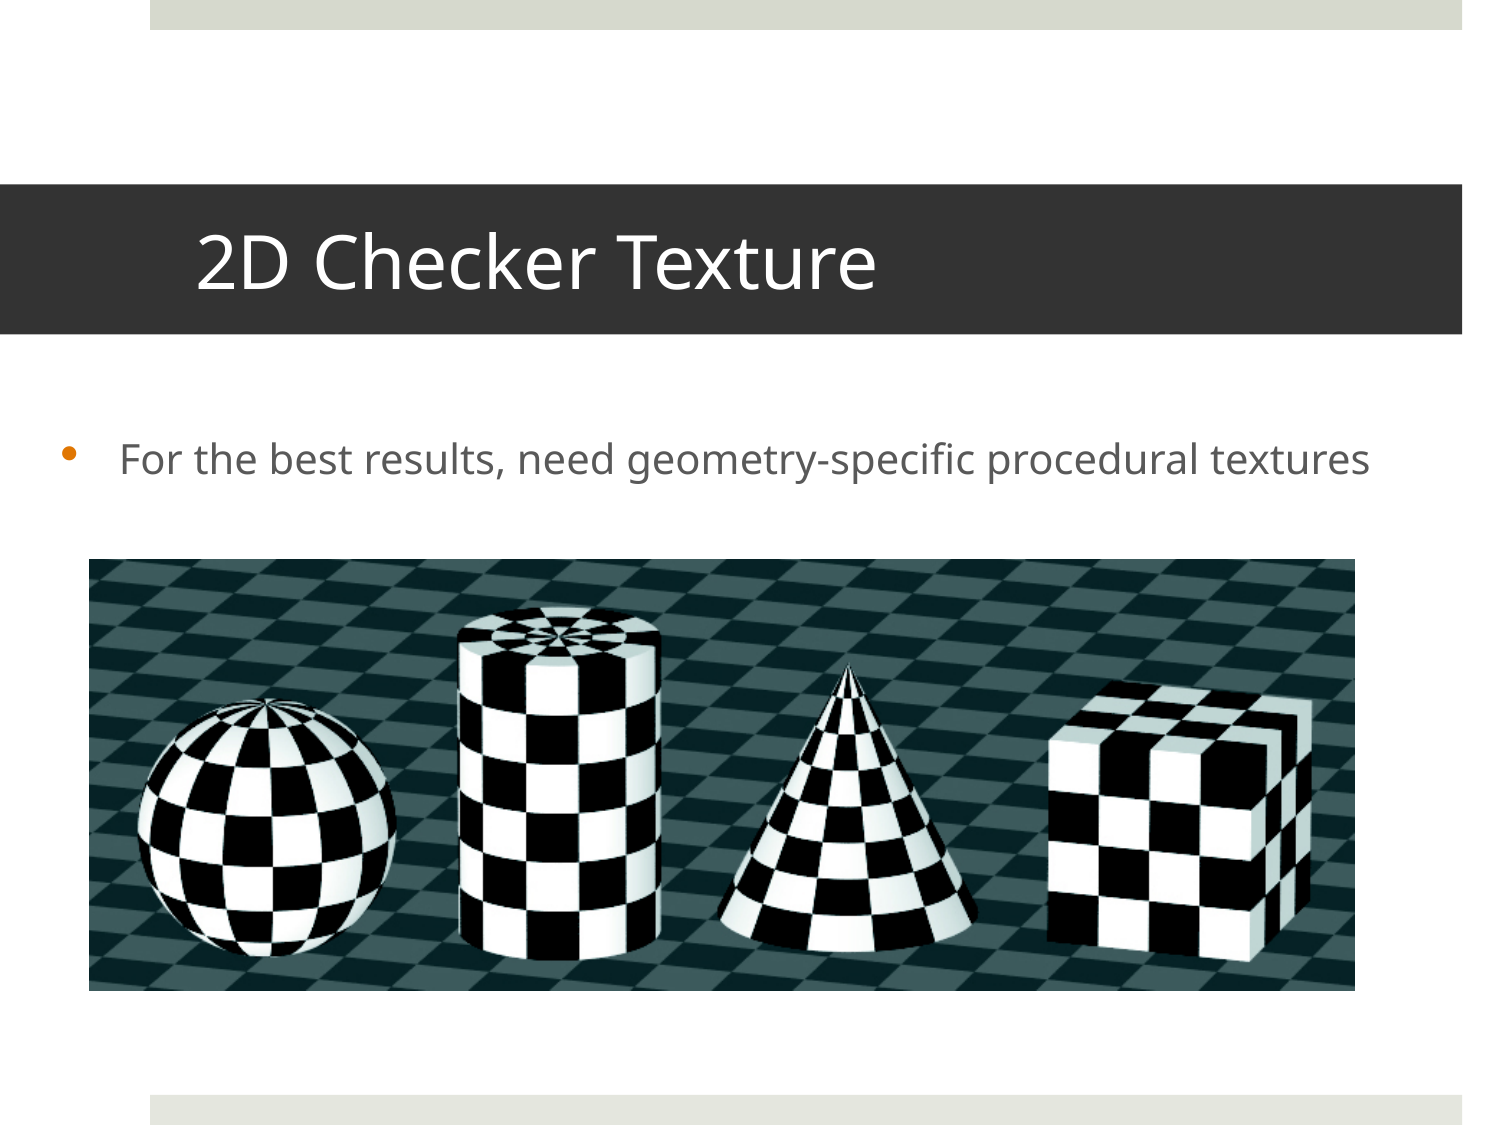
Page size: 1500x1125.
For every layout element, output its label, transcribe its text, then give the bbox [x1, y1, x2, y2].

list For the best results, need geometry-specific procedural textures [47, 425, 1432, 1028]
picture [89, 558, 1356, 992]
title 2D Checker Texture [0, 184, 1463, 335]
